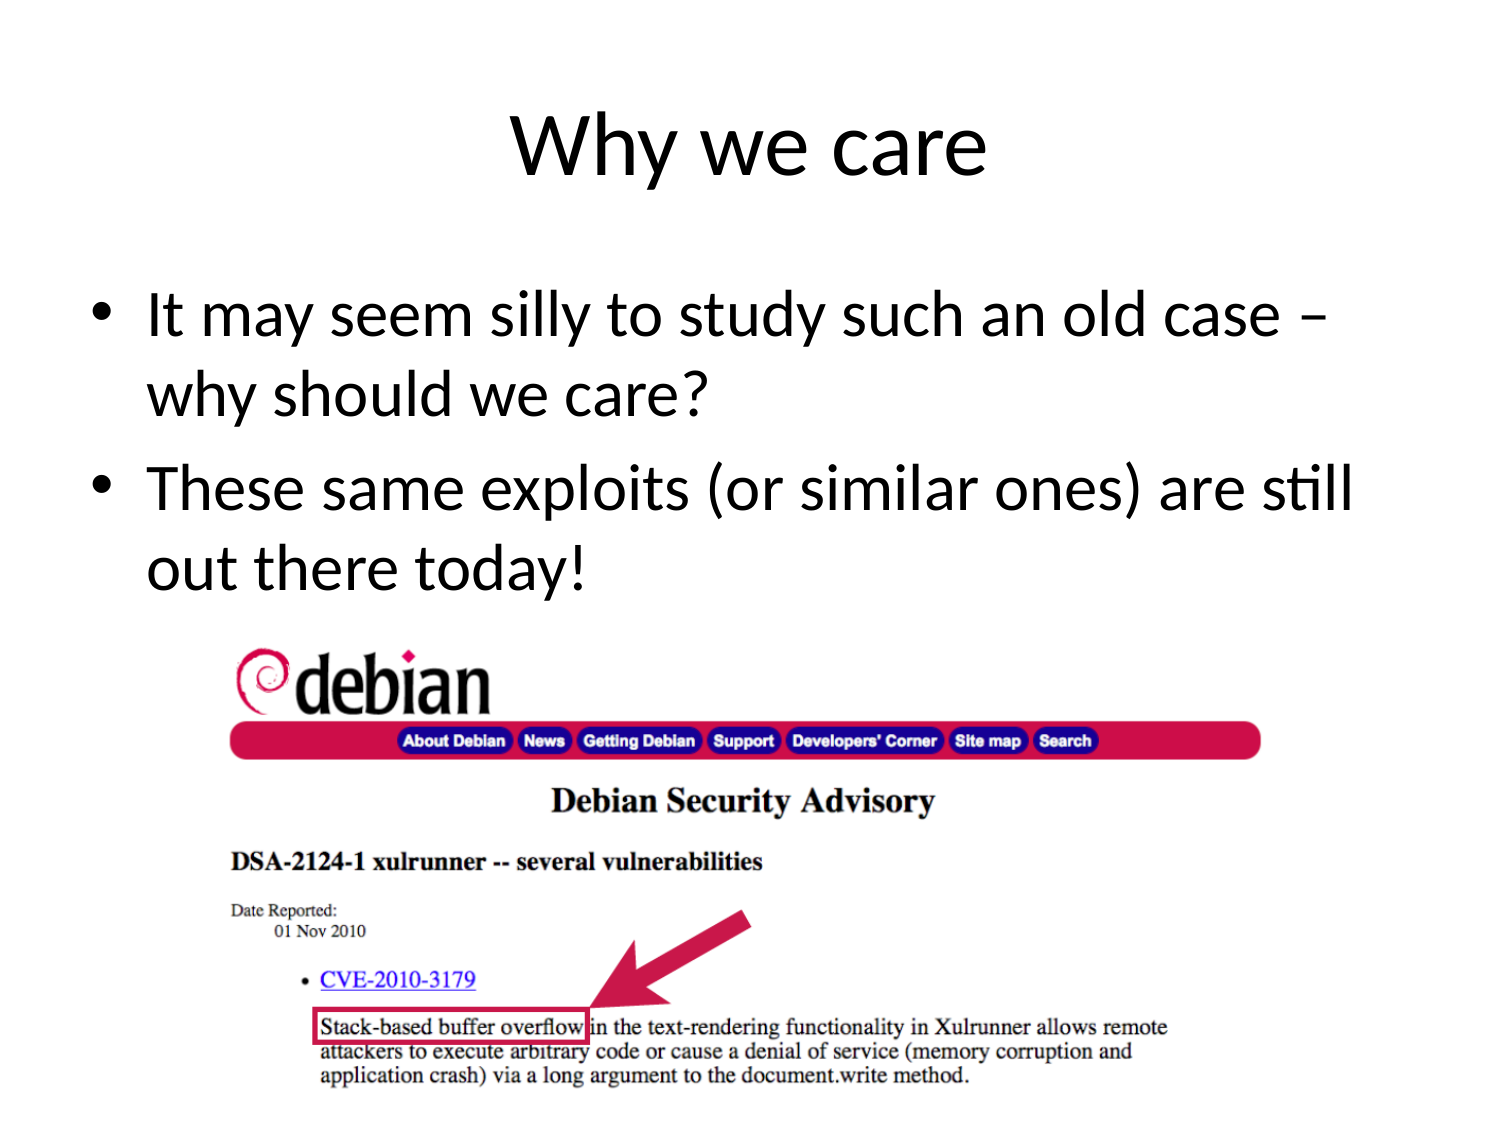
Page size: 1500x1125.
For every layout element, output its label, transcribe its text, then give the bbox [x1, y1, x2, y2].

picture [218, 644, 1276, 1098]
title Why we care [75, 45, 1425, 233]
list It may seem silly to study such an old case – why should we care? These same exploits (or similar ones) are still out there today! [75, 262, 1425, 1005]
